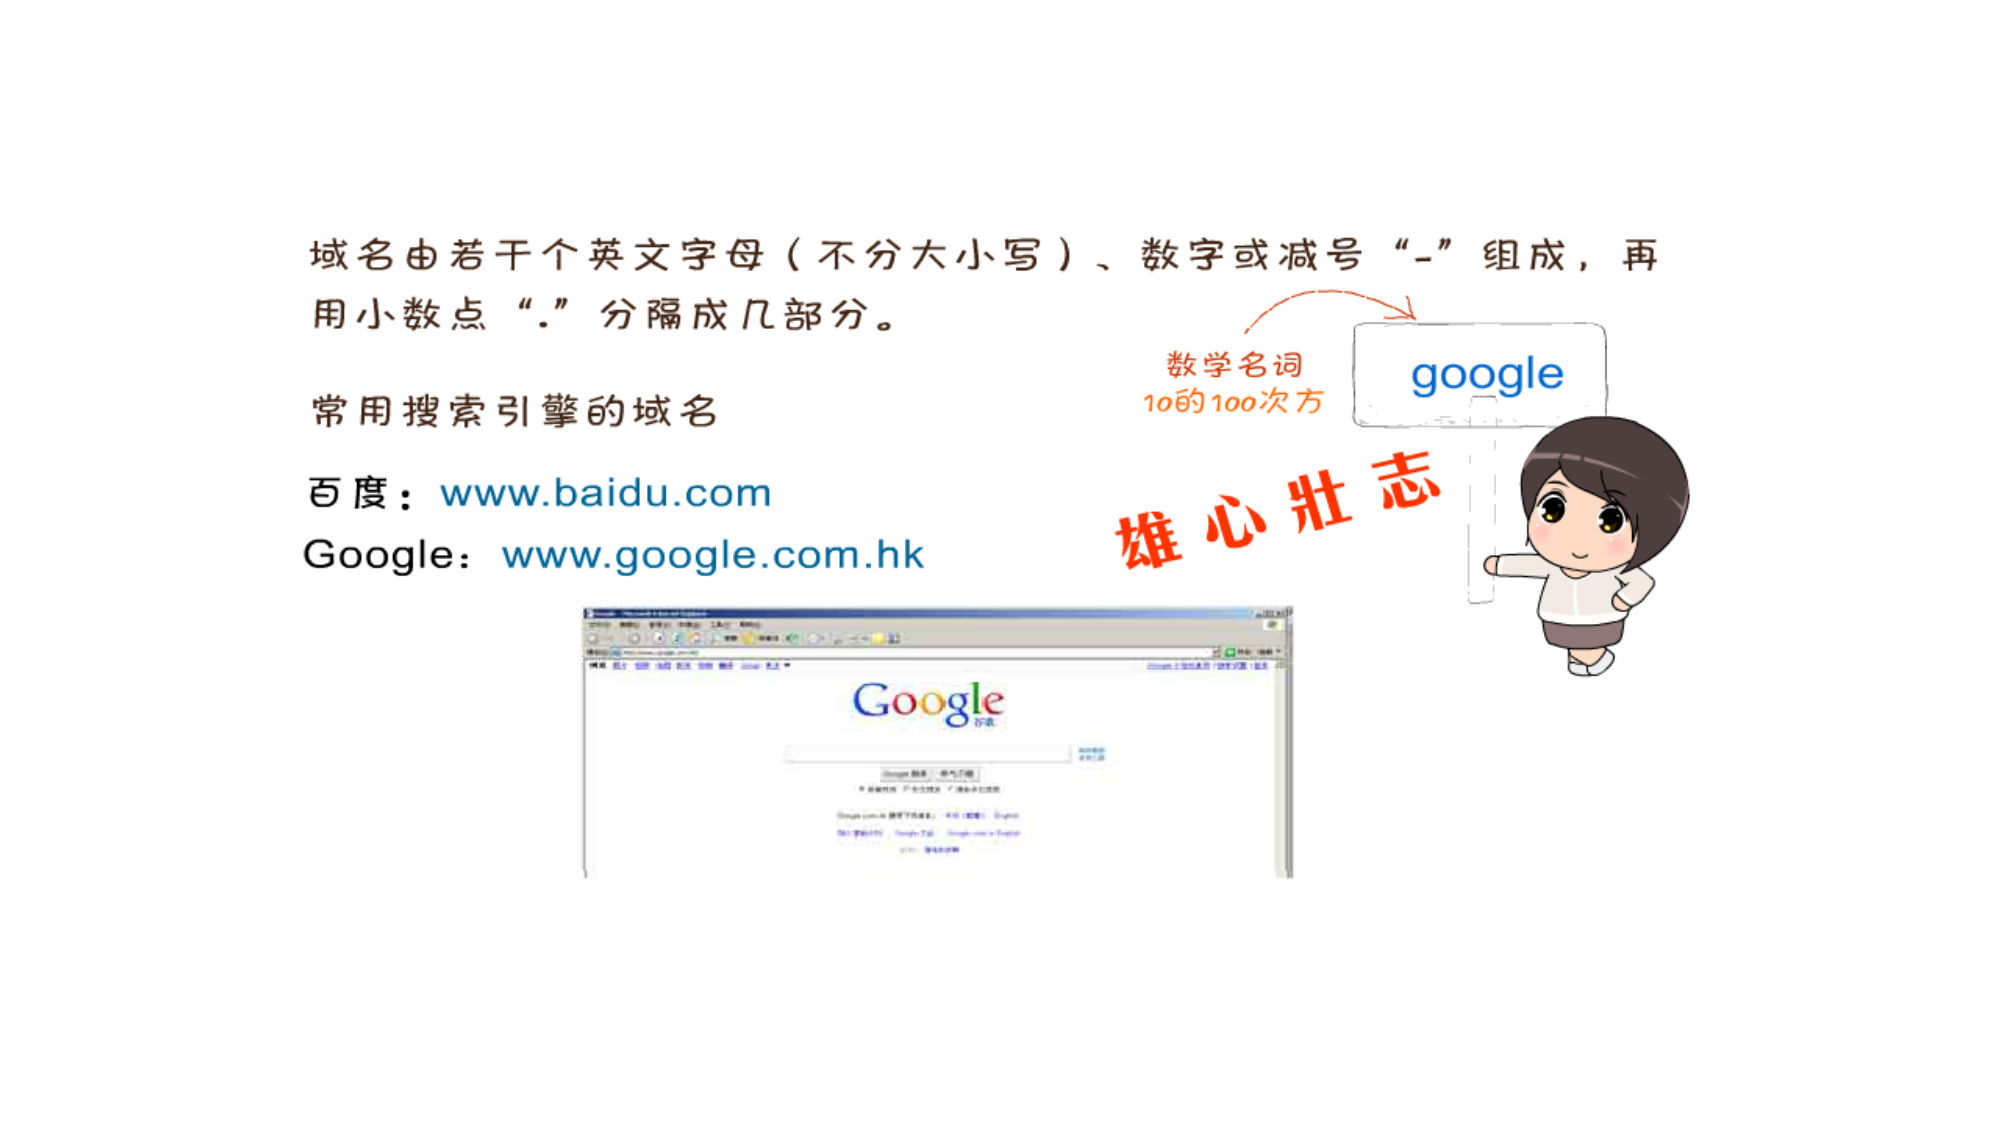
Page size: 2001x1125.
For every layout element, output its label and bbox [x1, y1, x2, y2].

picture [282, 199, 1718, 926]
